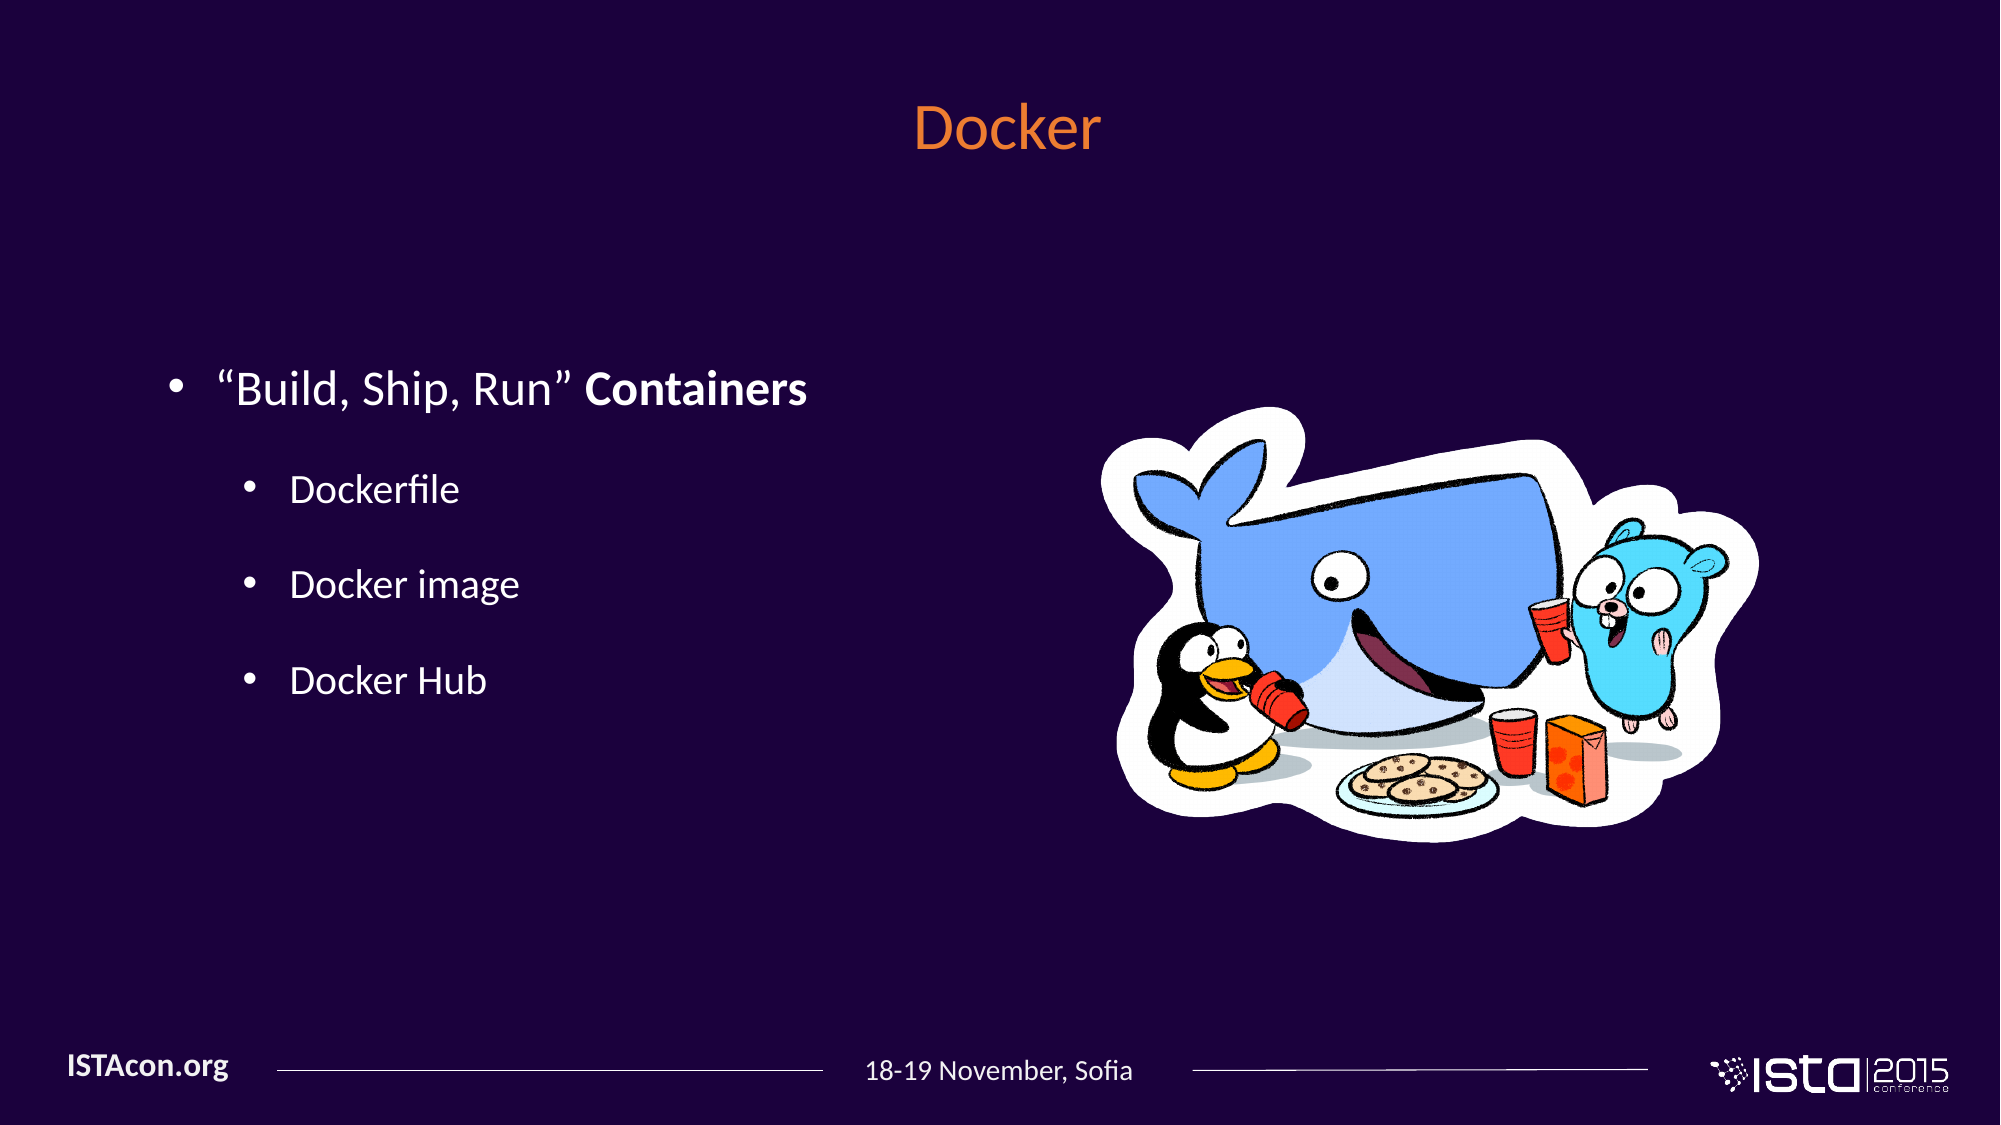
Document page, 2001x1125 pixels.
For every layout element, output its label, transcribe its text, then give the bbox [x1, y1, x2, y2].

picture [1683, 1031, 1976, 1115]
list “Build, Ship, Run” Containers Dockerfile Docker image Docker Hub [152, 318, 1863, 1014]
text_box 18-19 November, Sofia [849, 1048, 1151, 1101]
text_box Docker [242, 75, 1774, 170]
picture [1078, 380, 1768, 864]
text_box ISTAcon.org [51, 1040, 319, 1101]
